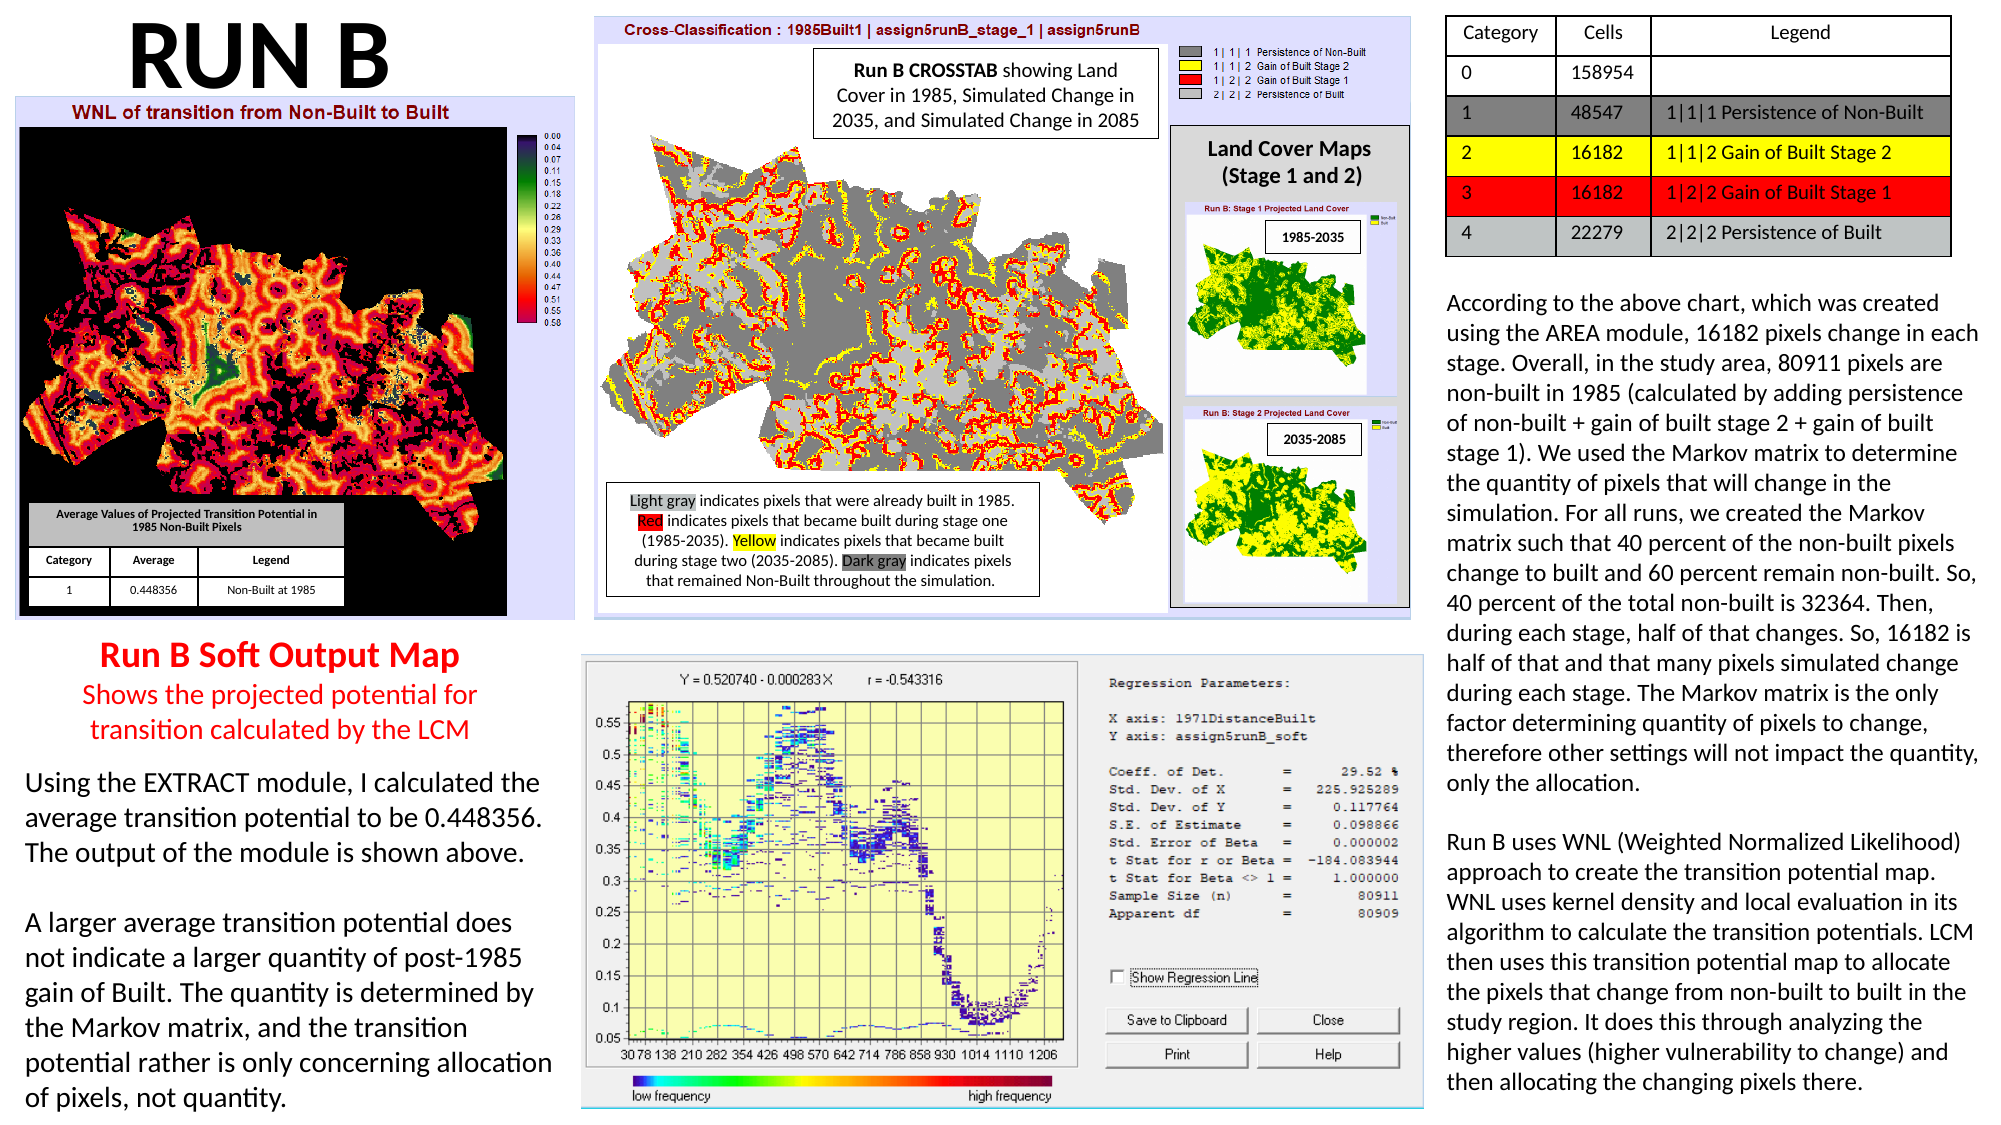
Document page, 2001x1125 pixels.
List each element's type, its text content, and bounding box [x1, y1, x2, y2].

table_cell [1652, 57, 1950, 95]
text_box RUN B [113, 0, 415, 96]
table_header Category [1447, 17, 1555, 55]
table_header Cells [1557, 17, 1650, 55]
table_cell 16182 [1557, 137, 1650, 176]
table_cell 2|2|2 Persistence of Built [1652, 217, 1950, 256]
table_cell 2 [1447, 137, 1555, 176]
table_cell 4 [1447, 217, 1555, 256]
picture [581, 654, 1424, 1109]
table_cell 158954 [1557, 57, 1650, 95]
table_cell 48547 [1557, 97, 1650, 135]
table_cell 1|1|1 Persistence of Non-Built [1652, 97, 1950, 135]
text_box Run B Soft Output Map Shows the projected potential for transition calculated by the LCM [15, 623, 546, 753]
table_header Legend [1652, 17, 1950, 55]
picture [15, 96, 575, 620]
table_cell 1|1|2 Gain of Built Stage 2 [1652, 137, 1950, 176]
table_cell 1 [1447, 97, 1555, 135]
picture [594, 16, 1411, 620]
table_cell 16182 [1557, 177, 1650, 216]
table_cell 0 [1447, 57, 1555, 95]
table_cell 22279 [1557, 217, 1650, 256]
text_box According to the above chart, which was created using the AREA module, 16182 pixels change in each stage. Overall, in the study area, 80911 pixels are non-built in 1985 (calculated by adding persistence of non-built + gain of built stage 2 + gain of built stage 1). We used the Markov matrix to determine the quantity of pixels that will change in the simulation. For all runs, we created the Markov matrix such that 40 percent of the non-built pixels change to built and 60 percent remain non-built. So, 40 percent of the total non-built is 32364. Then, during each stage, half of that changes. So, 16182 is half of that and that many pixels simulated change during each stage. The Markov matrix is the only factor determining quantity of pixels to change, therefore other settings will not impact the quantity, only the allocation. Run B uses WNL (Weighted Normalized Likelihood) approach to create the transition potential map. WNL uses kernel density and local evaluation in its algorithm to calculate the transition potentials. LCM then uses this transition potential map to allocate the pixels that change from non-built to built in the study region. It does this through analyzing the higher values (higher vulnerability to change) and then allocating the changing pixels there. [1396, 279, 1996, 1103]
table_cell 1|2|2 Gain of Built Stage 1 [1652, 177, 1950, 216]
table_cell 3 [1447, 177, 1555, 216]
text_box Using the EXTRACT module, I calculated the average transition potential to be 0.448356. The output of the module is shown above. A larger average transition potential does not indicate a larger quantity of post-1985 gain of Built. The quantity is determined by the Markov matrix, and the transition potential rather is only concerning allocation of pixels, not quantity. [10, 756, 570, 1121]
